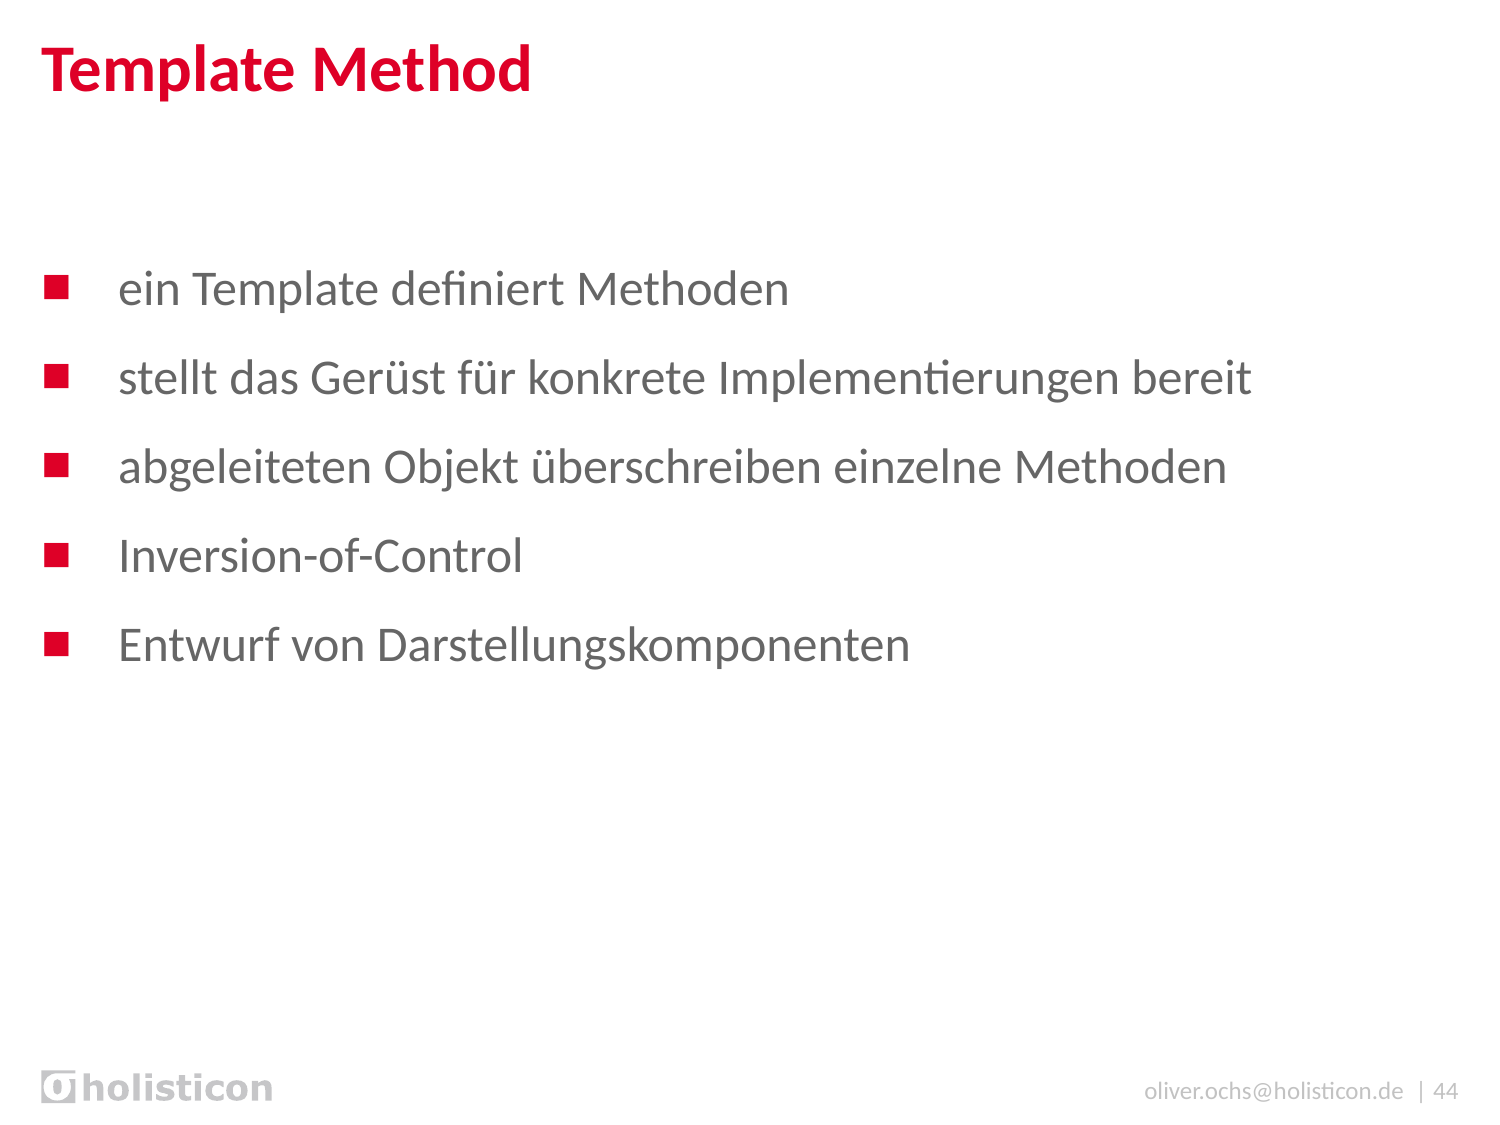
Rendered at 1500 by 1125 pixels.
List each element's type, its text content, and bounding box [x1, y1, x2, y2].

title Template Method [41, 24, 1436, 188]
list ein Template definiert Methoden stellt das Gerüst für konkrete Implementierungen bereit abgeleiteten Objekt überschreiben einzelne Methoden Inversion-of-Control Entwurf von Darstellungskomponenten [41, 255, 1436, 973]
